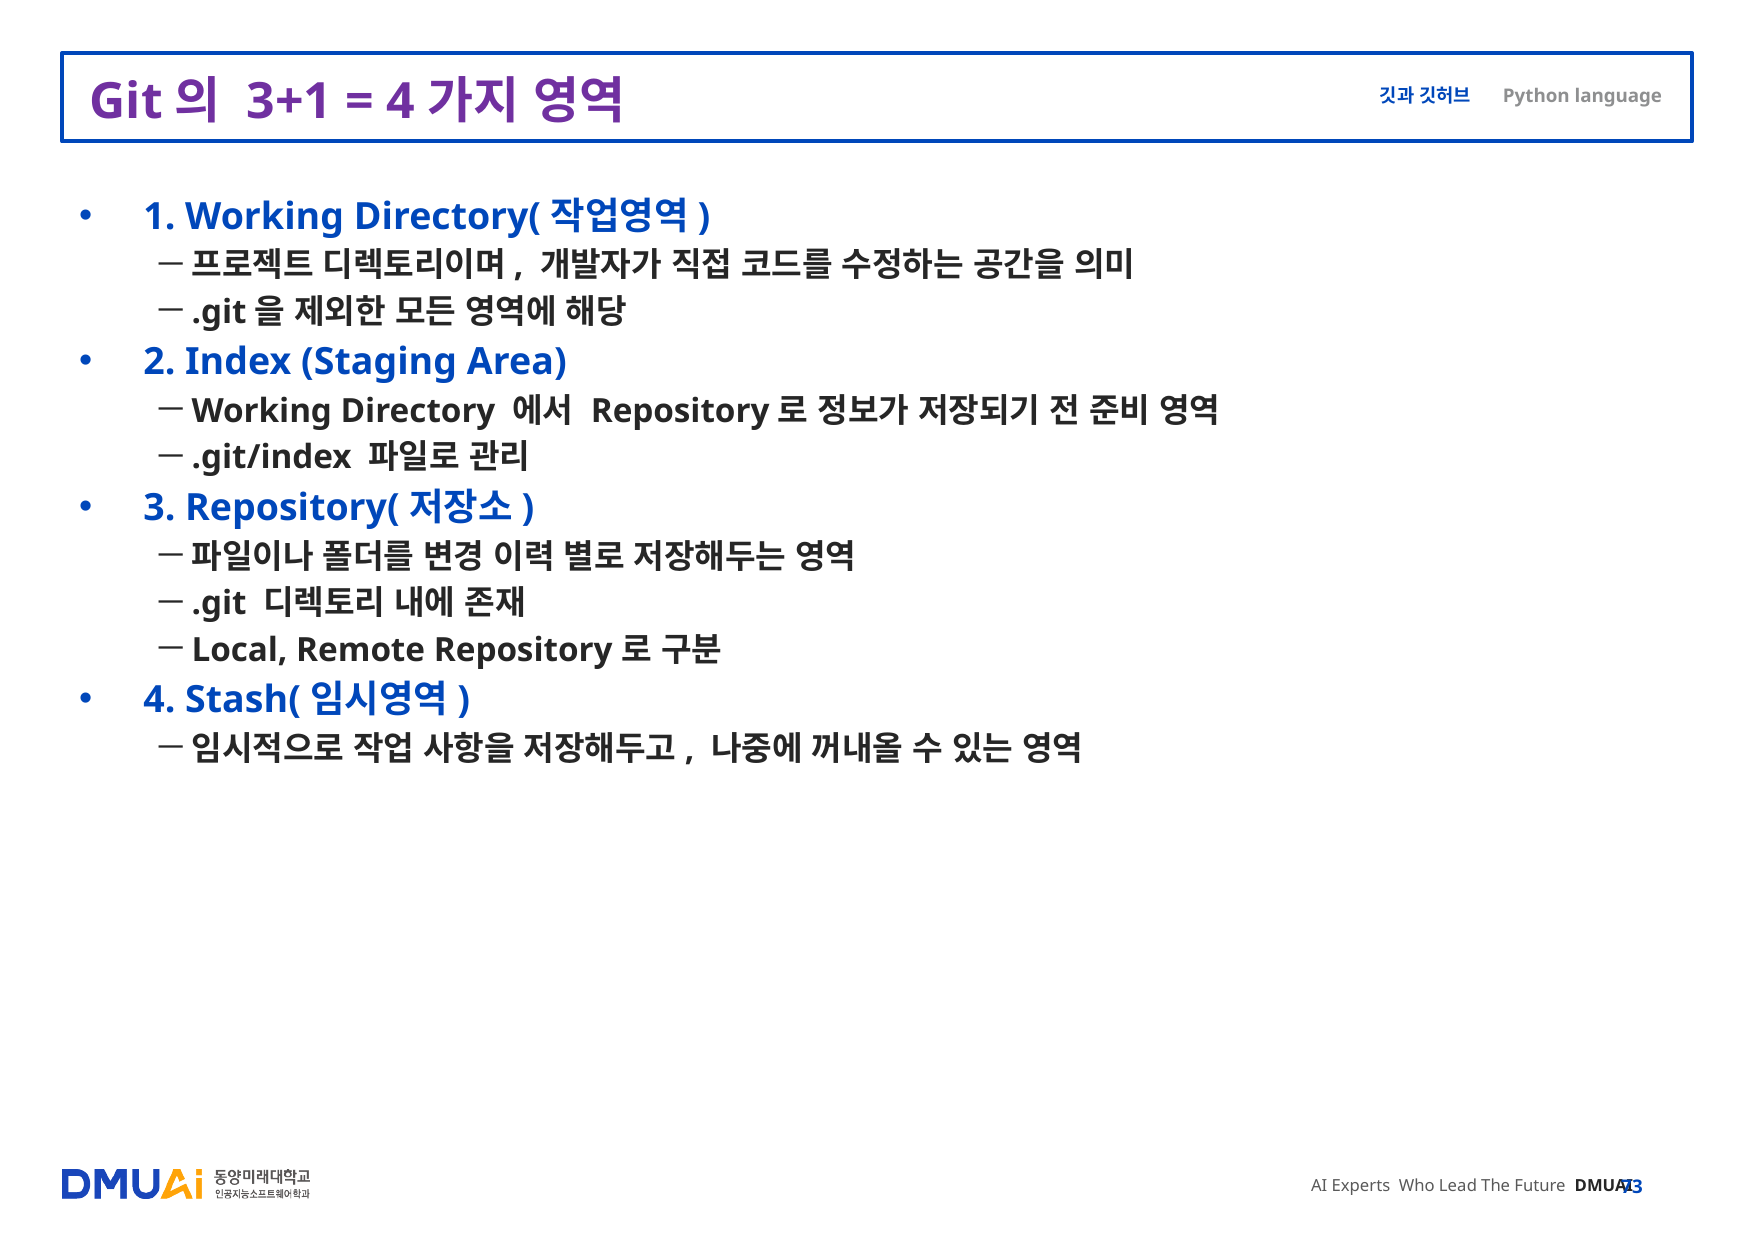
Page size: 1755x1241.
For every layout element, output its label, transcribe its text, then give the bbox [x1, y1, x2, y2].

picture [62, 1169, 310, 1199]
list 1. Working Directory(작업영역) 프로젝트 디렉토리이며, 개발자가 직접 코드를 수정하는 공간을 의미 .git을 제외한 모든 영역에 해당 2. Index (Staging Area) Working Directory 에서 Repository로 정보가 저장되기 전 준비 영역 .git/index 파일로 관리 3. Repository(저장소) 파일이나 폴더를 변경 이력 별로 저장해두는 영역 .git 디렉토리 내에 존재 Local, Remote Repository로 구분 4. Stash(임시영역) 임시적으로 작업 사항을 저장해두고, 나중에 꺼내올 수 있는 영역 [62, 183, 1681, 1140]
title Git의 3+1 = 4가지 영역 [72, 69, 1055, 128]
